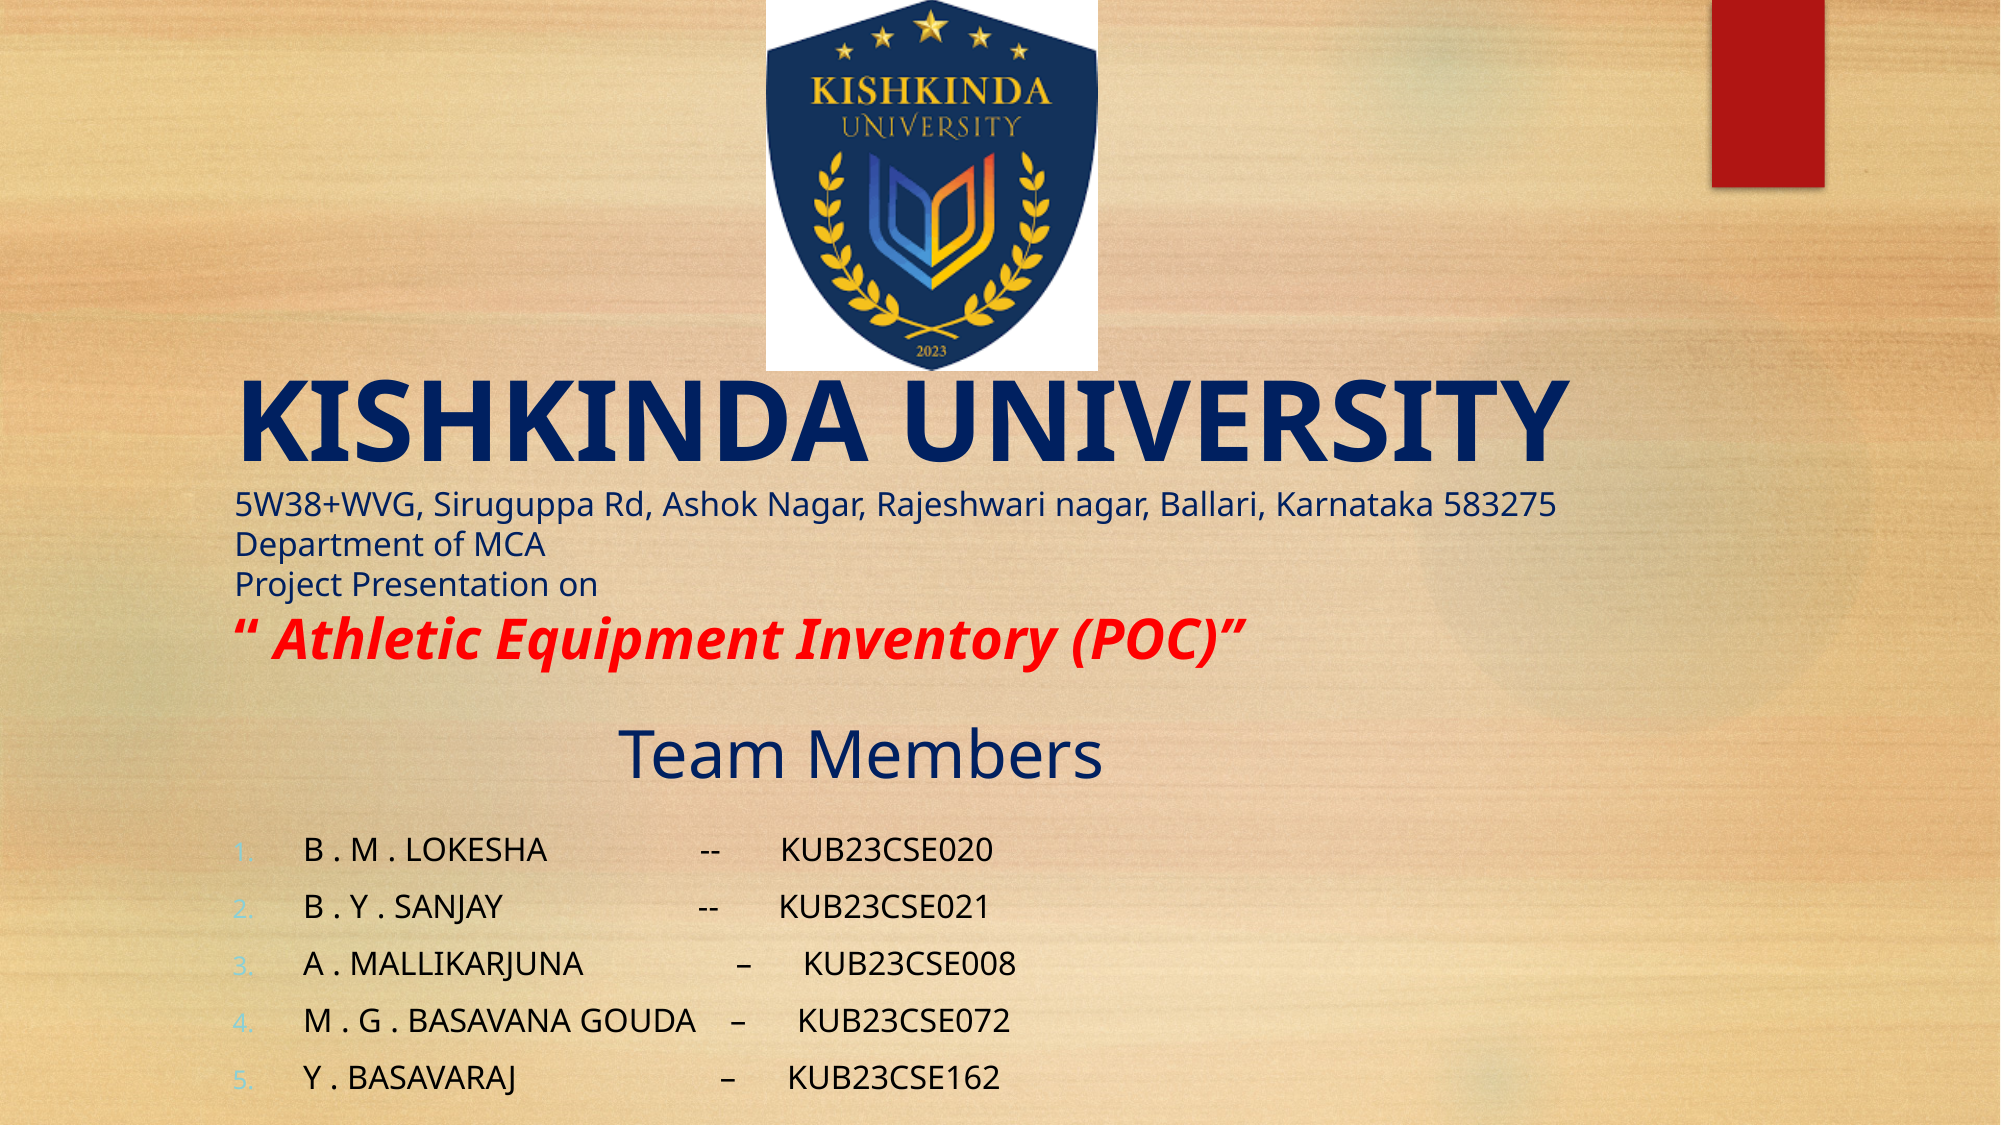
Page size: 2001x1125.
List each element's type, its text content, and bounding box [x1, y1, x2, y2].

text_box Team Members [548, 704, 1175, 800]
title KISHKINDA UNIVERSITY 5W38+WVG, Siruguppa Rd, Ashok Nagar, Rajeshwari nagar, Ballari, Karnataka 583275 Department of MCA Project Presentation on “ Athletic Equipment Inventory (POC)” [219, 286, 1720, 679]
subtitle B . M . Lokesha -- KUB23CSE020 B . Y . Sanjay -- KUB23CSE021 A . Mallikarjuna – KUB23CSE008 M . G . Basavana Gouda – KUB23CSE072 Y . Basavaraj – KUB23CSE162 [217, 820, 1718, 1106]
picture [0, 0, 2001, 1125]
